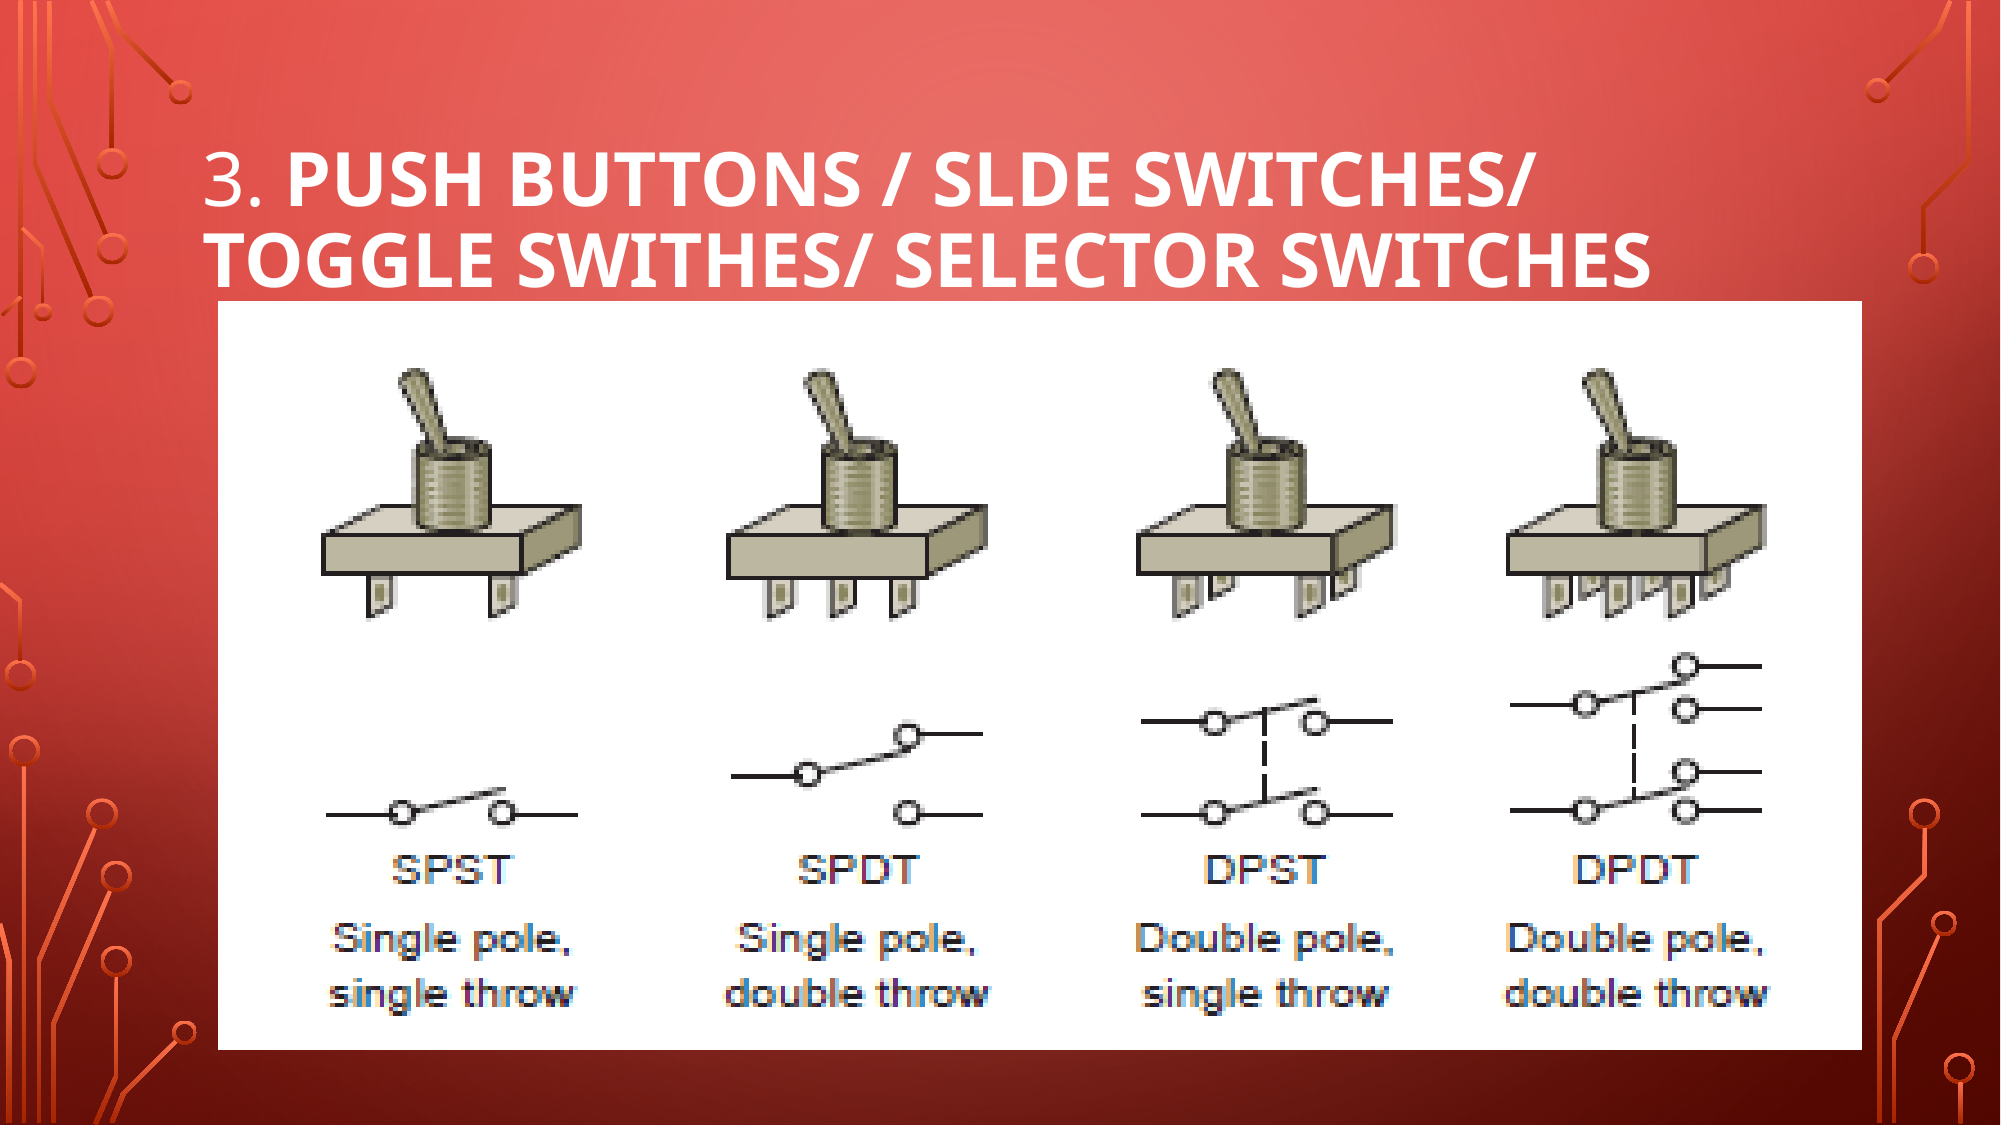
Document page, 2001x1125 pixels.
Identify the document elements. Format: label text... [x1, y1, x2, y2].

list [218, 301, 1862, 1051]
title 3. PUSH BUTTONS / SLDE SWITCHES/ TOGGLE SWITHES/ SELECTOR SWITCHES [187, 101, 1813, 344]
